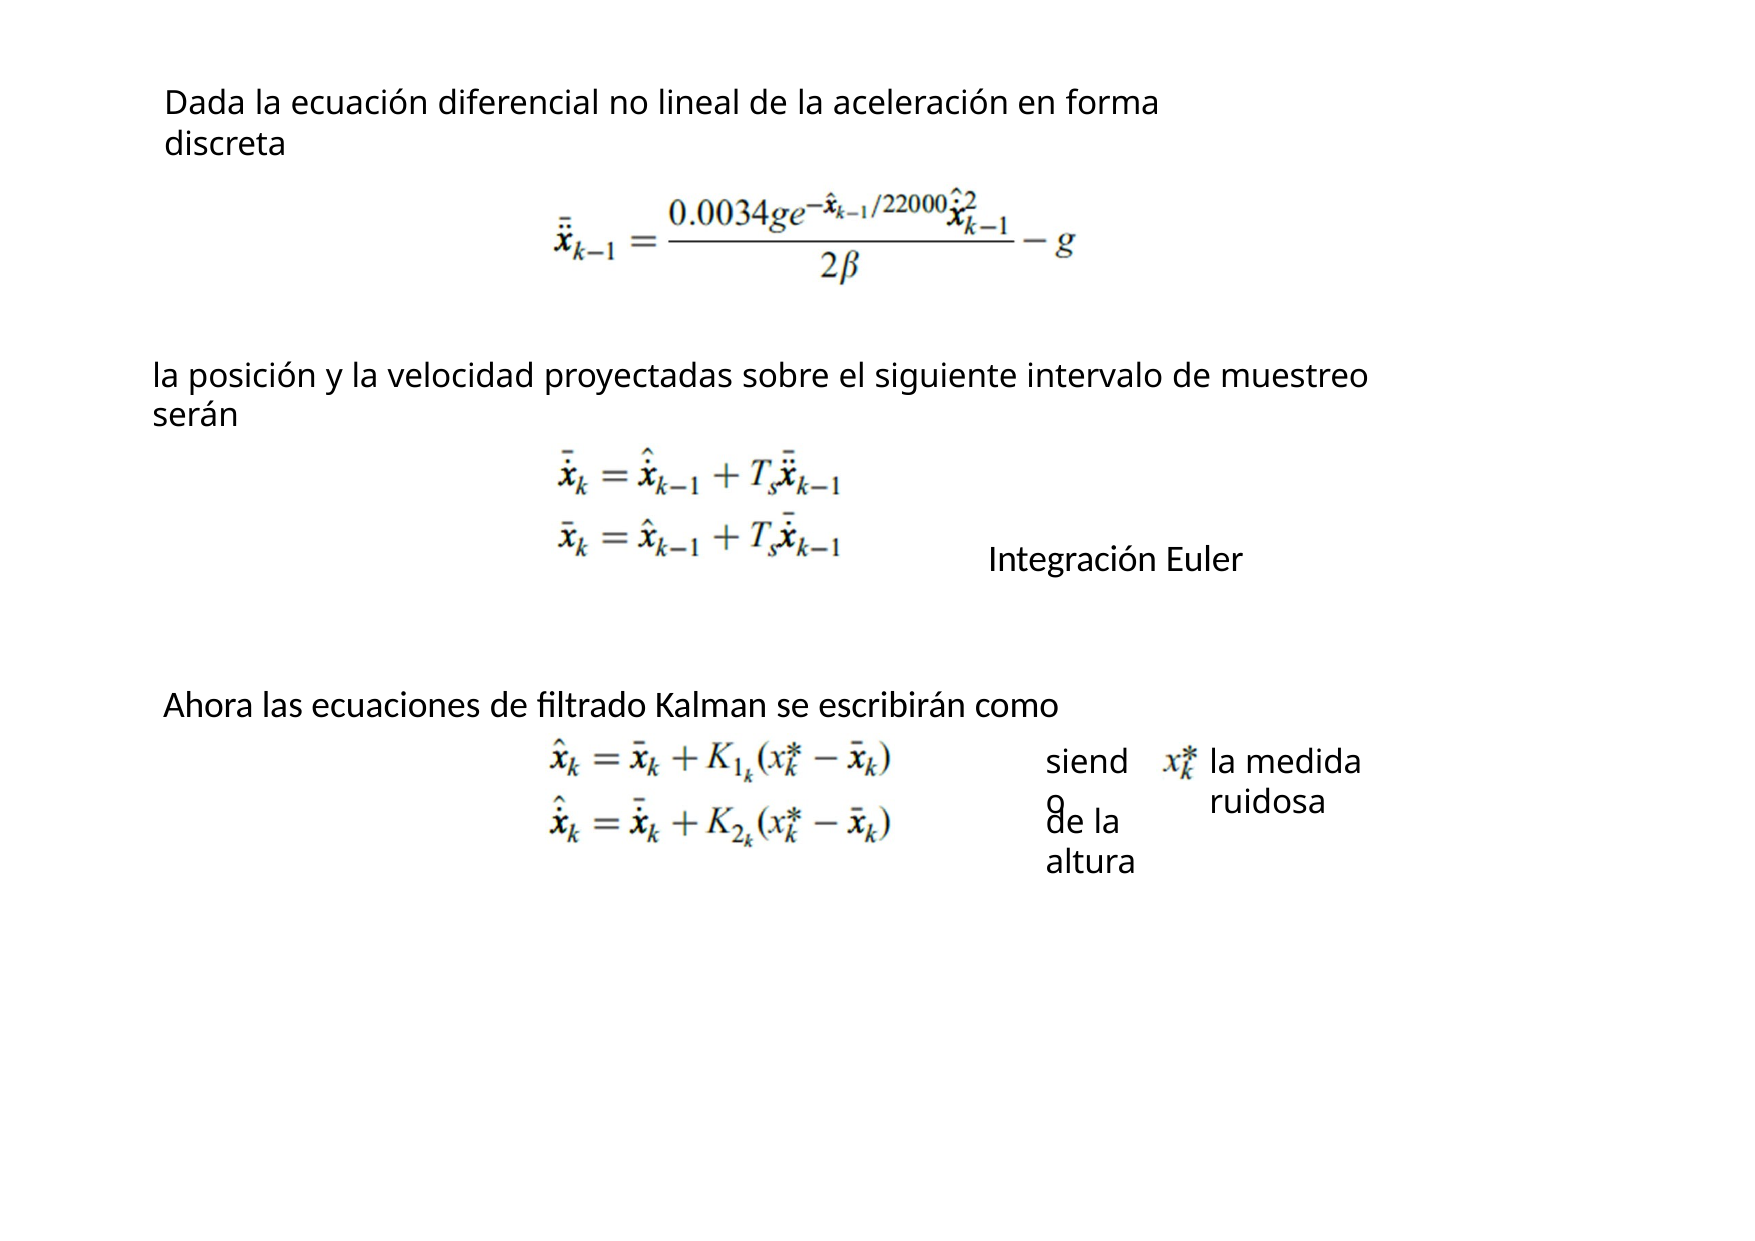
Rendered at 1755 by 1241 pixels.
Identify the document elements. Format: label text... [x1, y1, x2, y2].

text_box Dada la ecuación diferencial no lineal de la aceleración en forma discreta [162, 79, 1246, 162]
picture [550, 443, 841, 559]
picture [545, 733, 896, 849]
picture [550, 182, 1080, 287]
text_box de la altura [1043, 798, 1213, 881]
text_box siendo [1043, 738, 1147, 798]
text_box la posición y la velocidad proyectadas sobre el siguiente intervalo de muestreo serán Integración Euler Ahora las ecuaciones de filtrado Kalman se escribirán como [150, 351, 1407, 725]
text_box la medida ruidosa [1207, 738, 1476, 821]
picture [1156, 742, 1199, 781]
